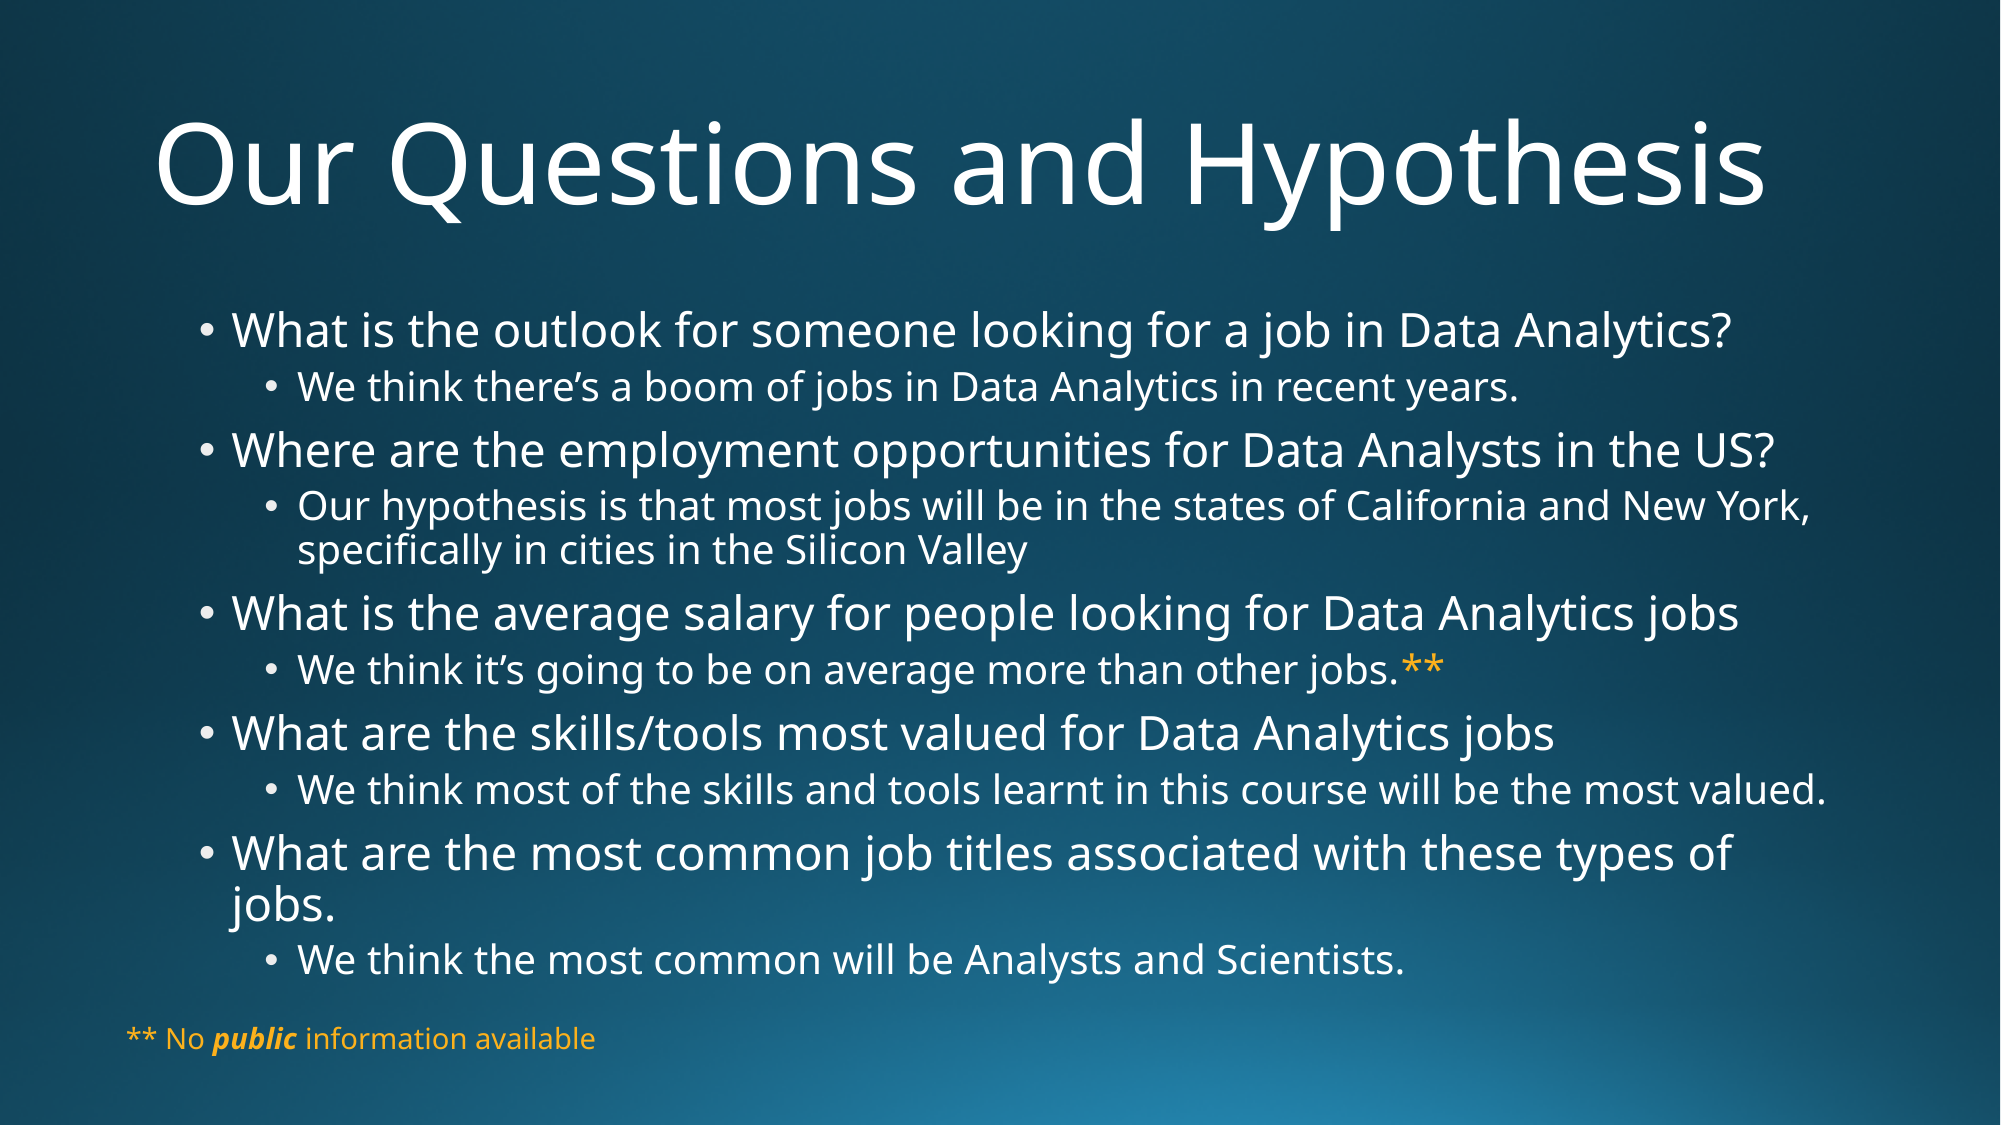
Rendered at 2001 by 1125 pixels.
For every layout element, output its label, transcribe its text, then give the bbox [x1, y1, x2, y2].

title Our Questions and Hypothesis [137, 59, 1863, 278]
picture [0, 0, 2001, 1125]
text_box ** No public information available [111, 1013, 612, 1063]
list What is the outlook for someone looking for a job in Data Analytics? We think there’s a boom of jobs in Data Analytics in recent years. Where are the employment opportunities for Data Analysts in the US? Our hypothesis is that most jobs will be in the states of California and New York, specifically in cities in the Silicon Valley What is the average salary for people looking for Data Analytics jobs We think it’s going to be on average more than other jobs.** What are the skills/tools most valued for Data Analytics jobs We think most of the skills and tools learnt in this course will be the most valued. What are the most common job titles associated with these types of jobs. We think the most common will be Analysts and Scientists. [183, 299, 1863, 1014]
